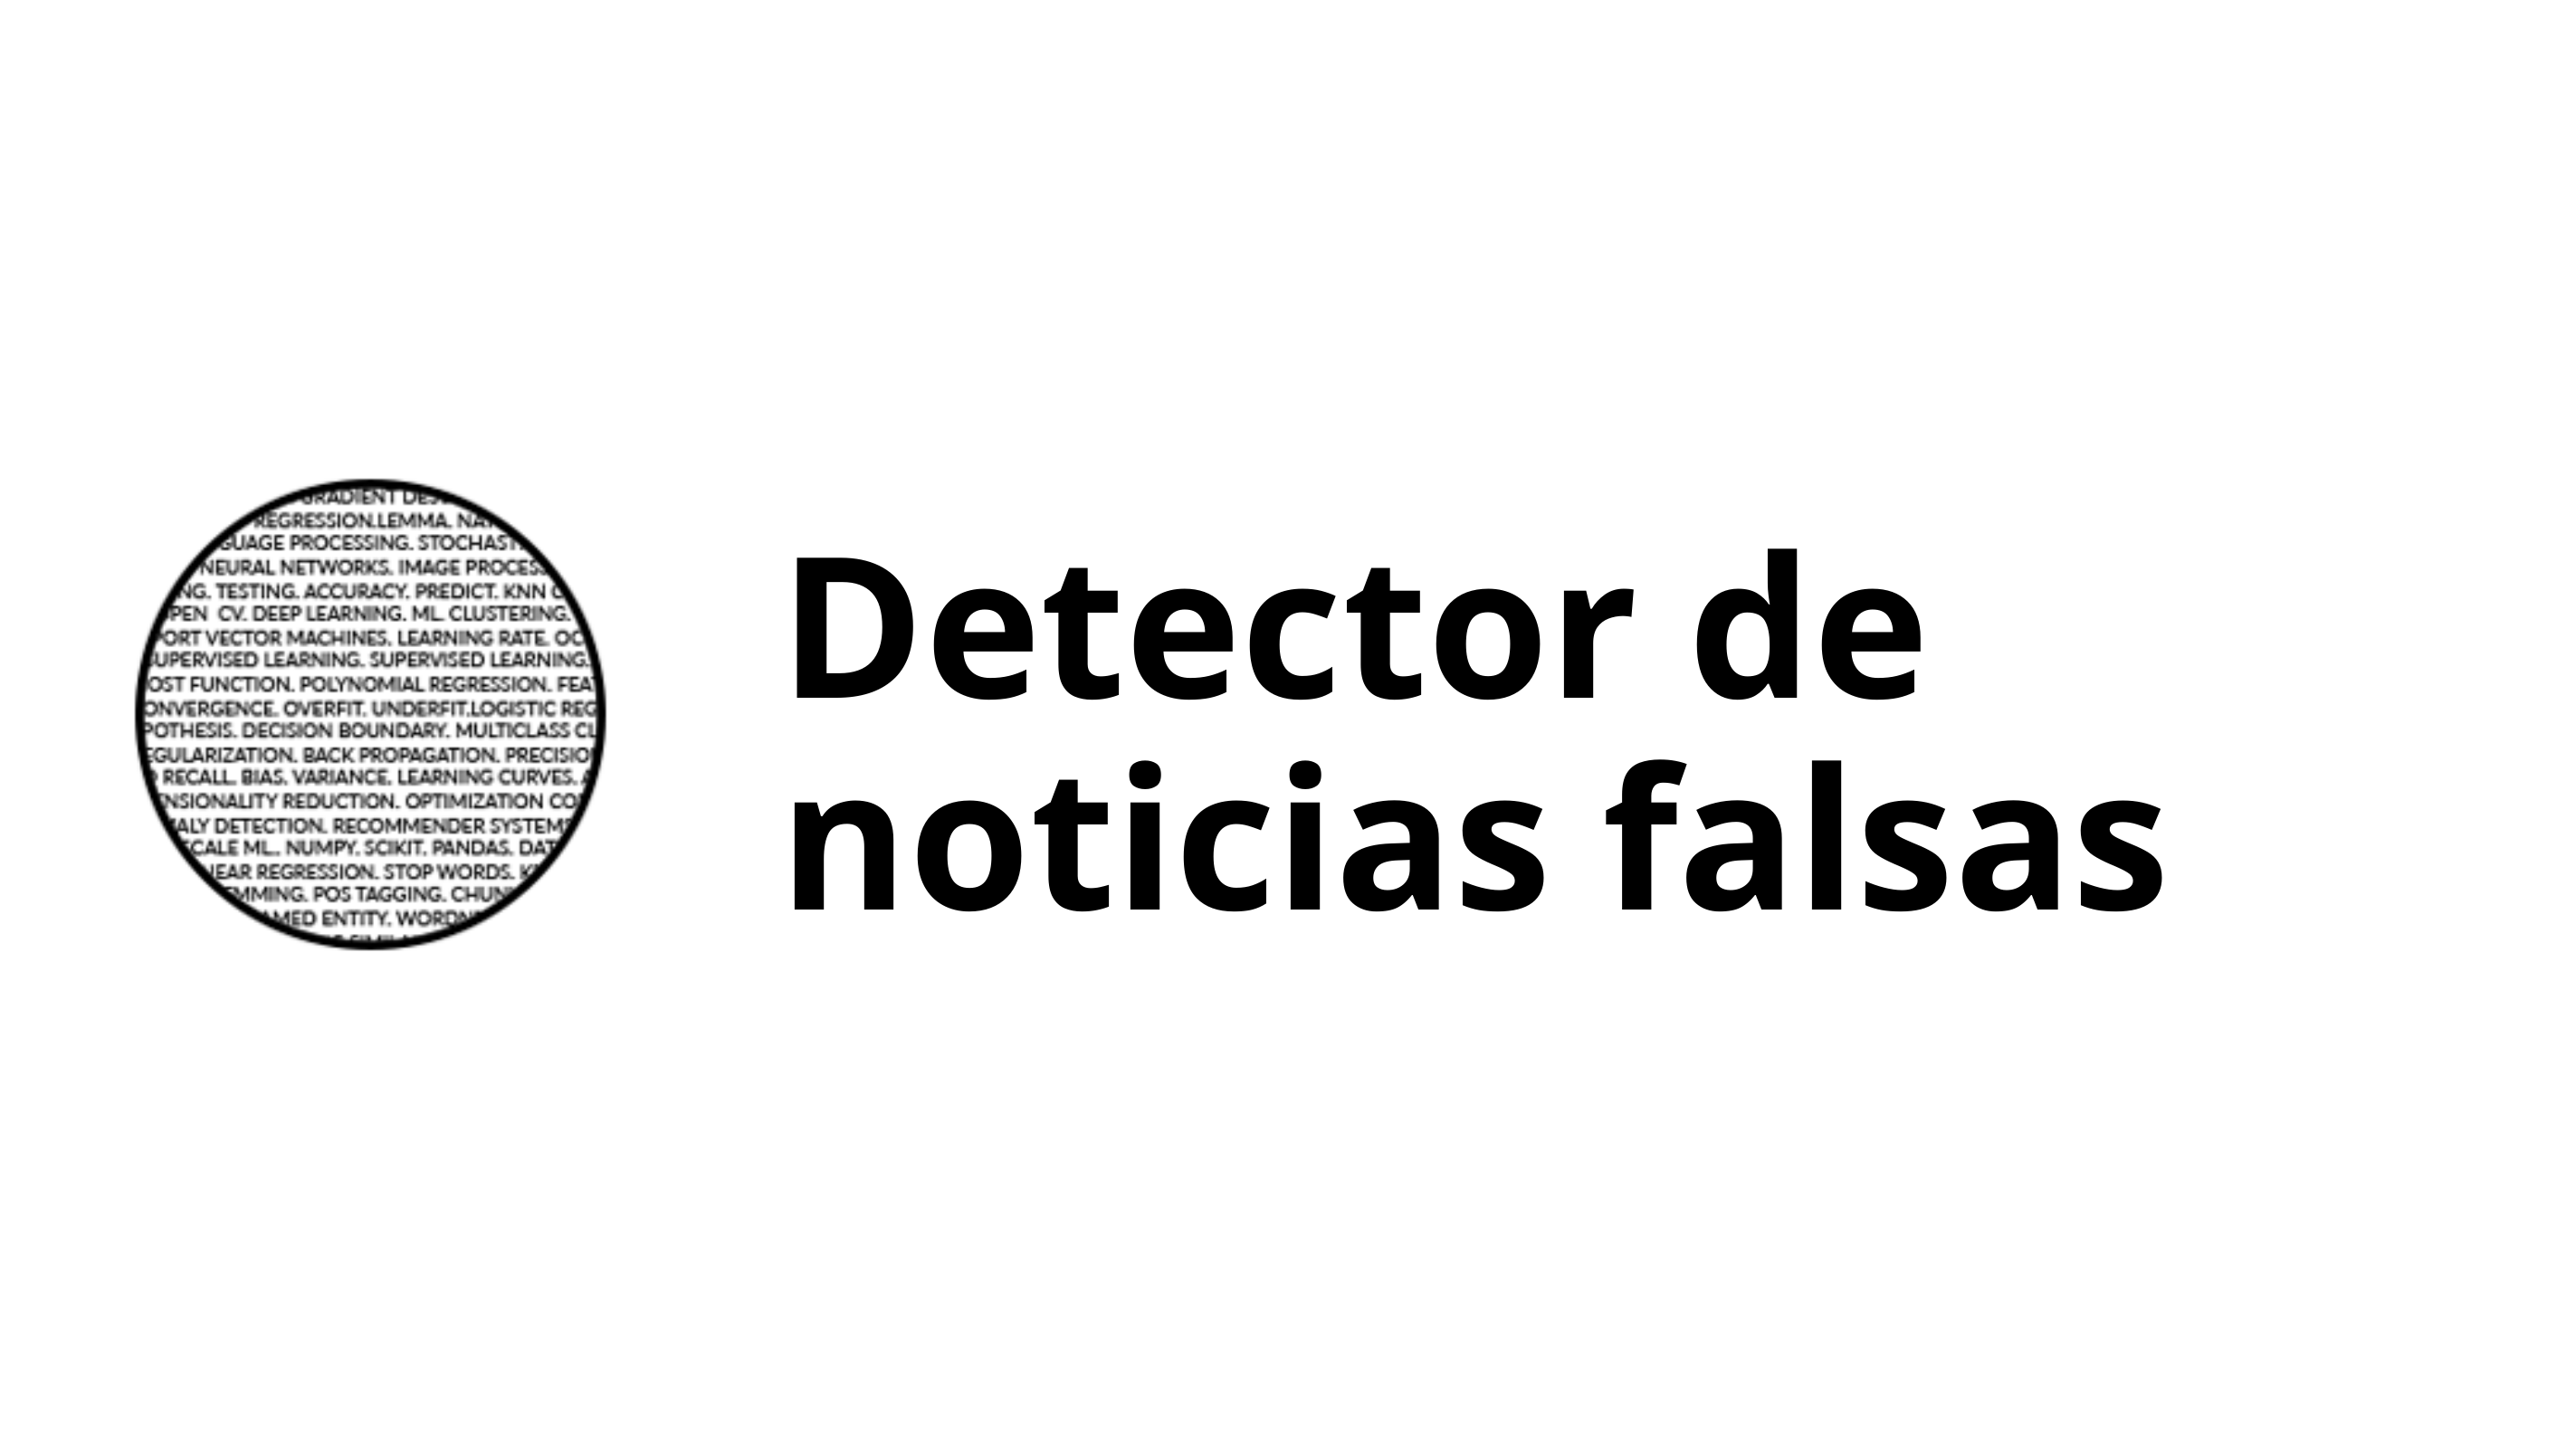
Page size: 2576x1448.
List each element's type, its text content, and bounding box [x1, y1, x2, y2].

picture [92, 439, 758, 1009]
title Detector de noticias falsas [760, 392, 2484, 962]
